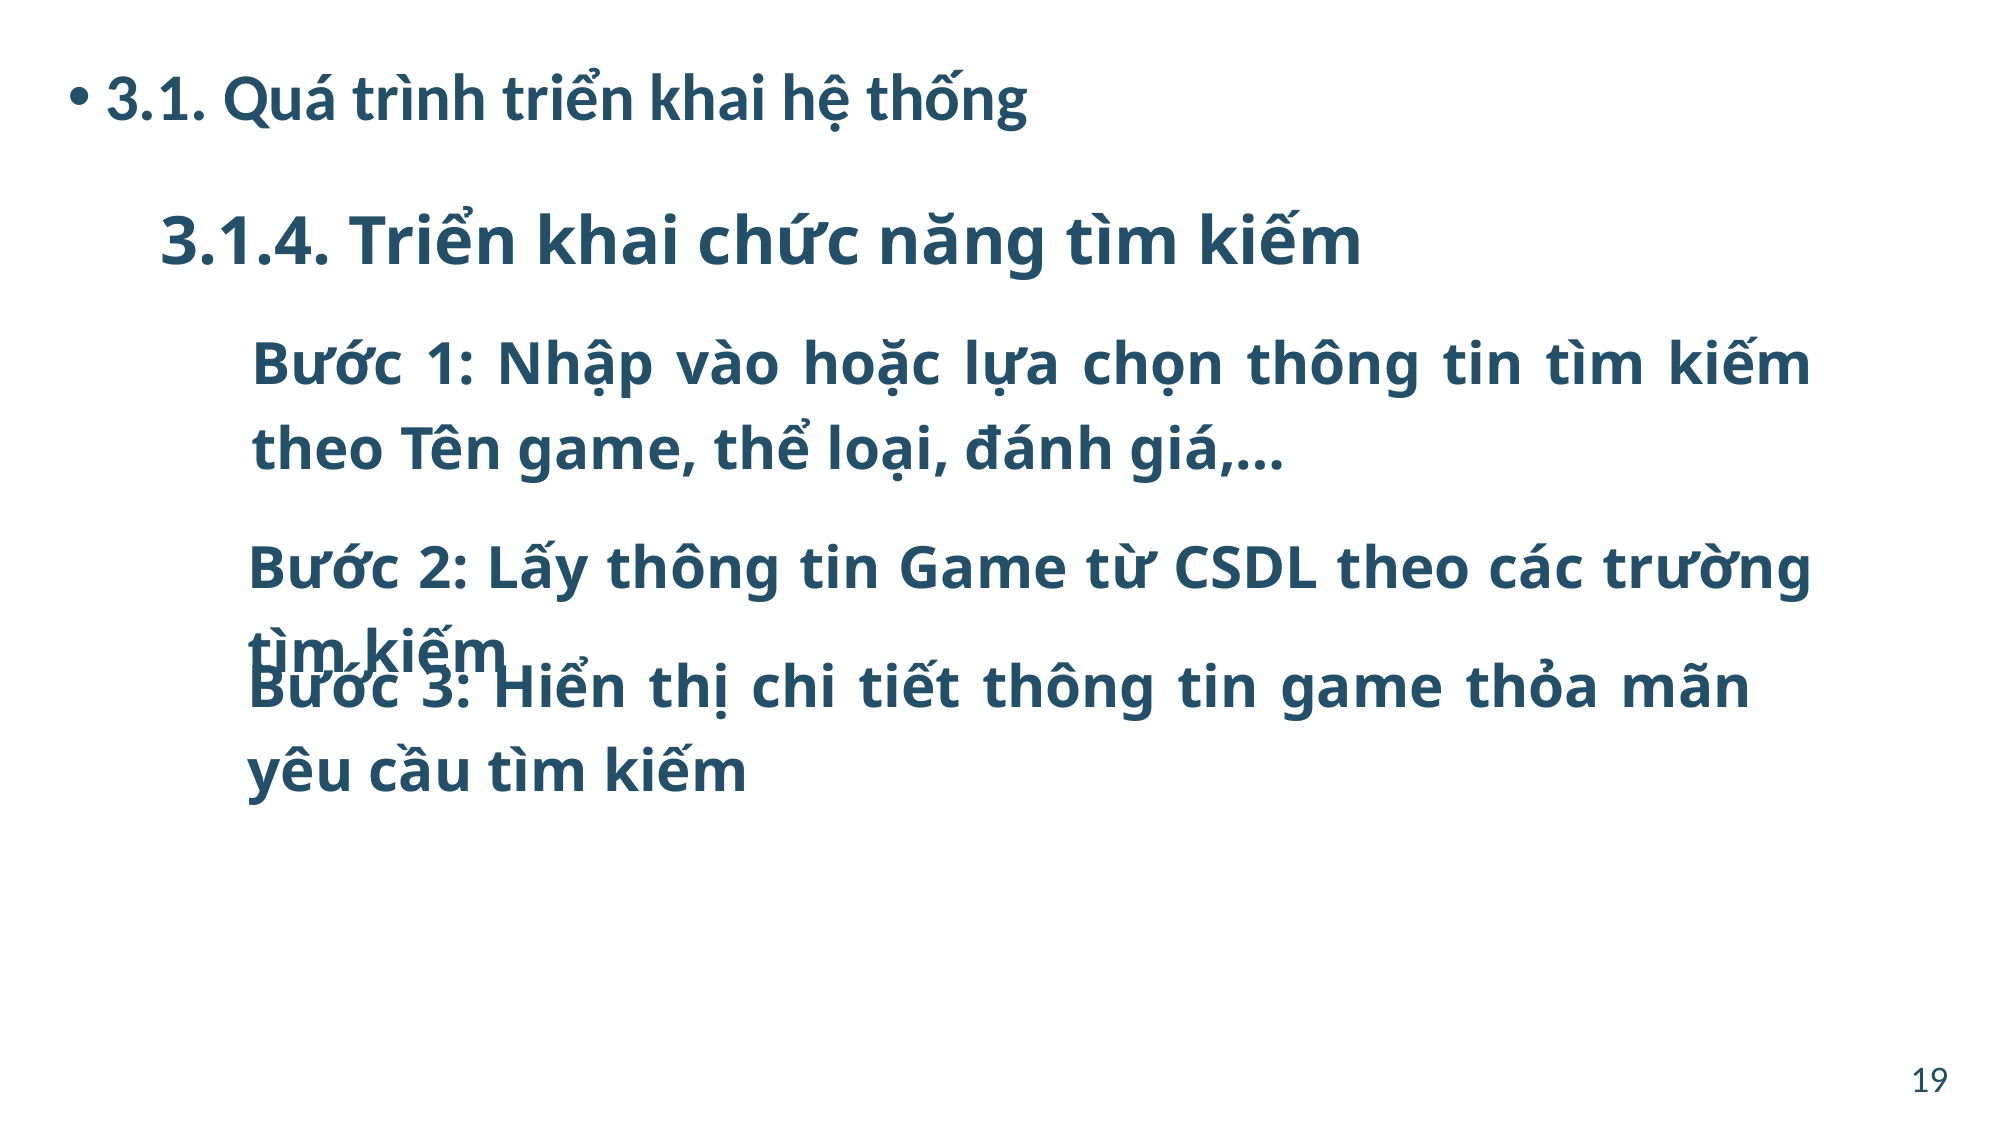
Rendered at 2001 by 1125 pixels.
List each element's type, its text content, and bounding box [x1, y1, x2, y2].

text_box 3.1. Quá trình triển khai hệ thống [53, 55, 1952, 175]
text_box 3.1.4. Triển khai chức năng tìm kiếm [115, 174, 1610, 286]
text_box 19 [1892, 1044, 1978, 1113]
text_box Bước 2: Lấy thông tin Game từ CSDL theo các trường tìm kiếm [232, 509, 1829, 692]
text_box Bước 1: Nhập vào hoặc lựa chọn thông tin tìm kiếm theo Tên game, thể loại, đánh giá,… [236, 305, 1828, 489]
text_box Bước 3: Hiển thị chi tiết thông tin game thỏa mãn yêu cầu tìm kiếm [232, 627, 1767, 811]
